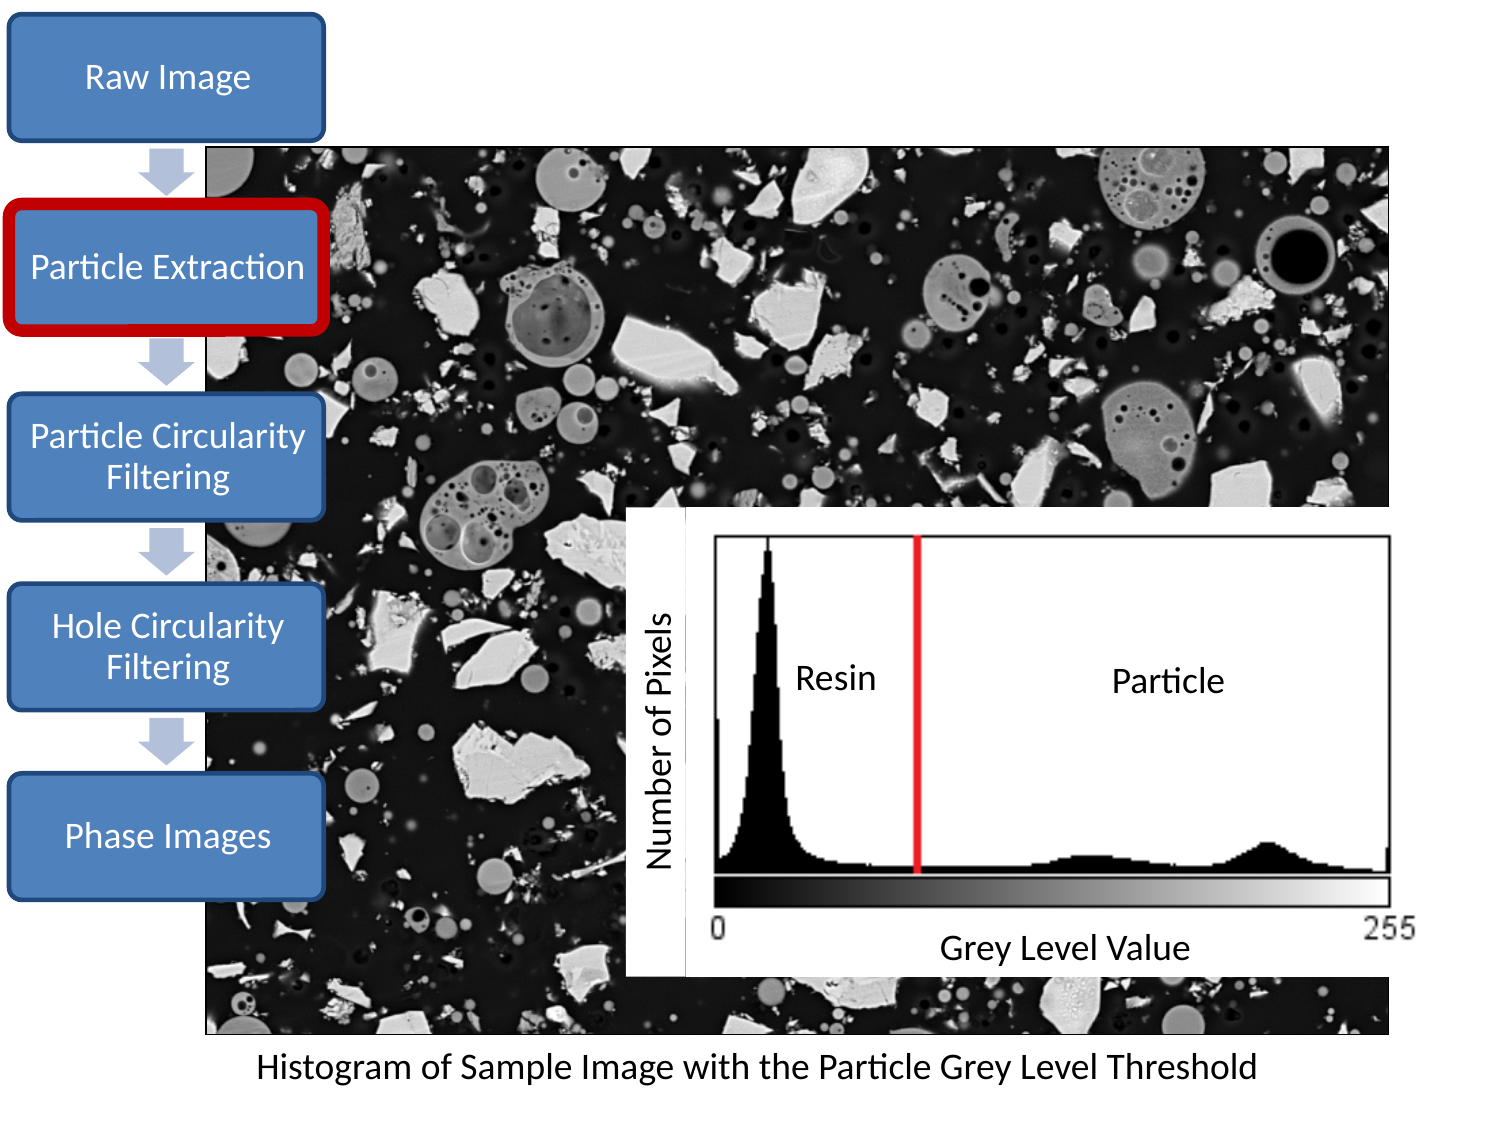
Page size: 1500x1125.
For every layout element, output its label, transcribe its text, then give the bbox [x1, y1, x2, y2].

picture [206, 147, 1432, 1034]
text_box Histogram of Sample Image with the Particle Grey Level Threshold [241, 1034, 1410, 1094]
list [0, 13, 333, 901]
